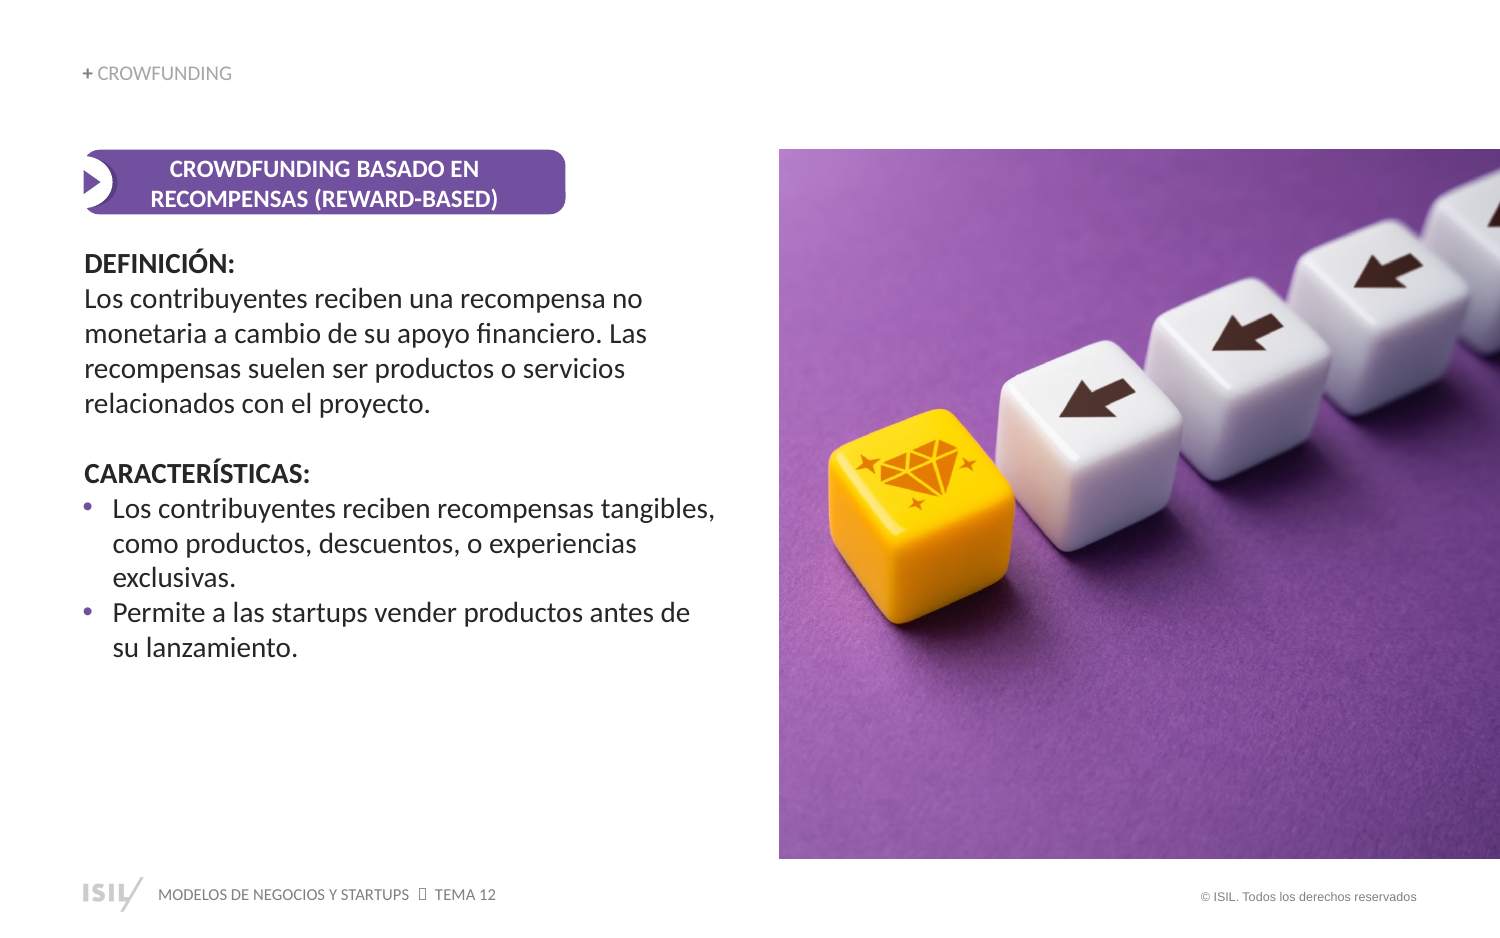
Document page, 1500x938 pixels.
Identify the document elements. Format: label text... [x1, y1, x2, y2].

text_box DEFINICIÓN: Los contribuyentes reciben una recompensa no monetaria a cambio de su apoyo financiero. Las recompensas suelen ser productos o servicios relacionados con el proyecto. CARACTERÍSTICAS: Los contribuyentes reciben recompensas tangibles, como productos, descuentos, o experiencias exclusivas. Permite a las startups vender productos antes de su lanzamiento. [82, 244, 721, 664]
picture [779, 149, 1500, 859]
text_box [53, 149, 566, 215]
text_box + CROWFUNDING [82, 61, 721, 85]
